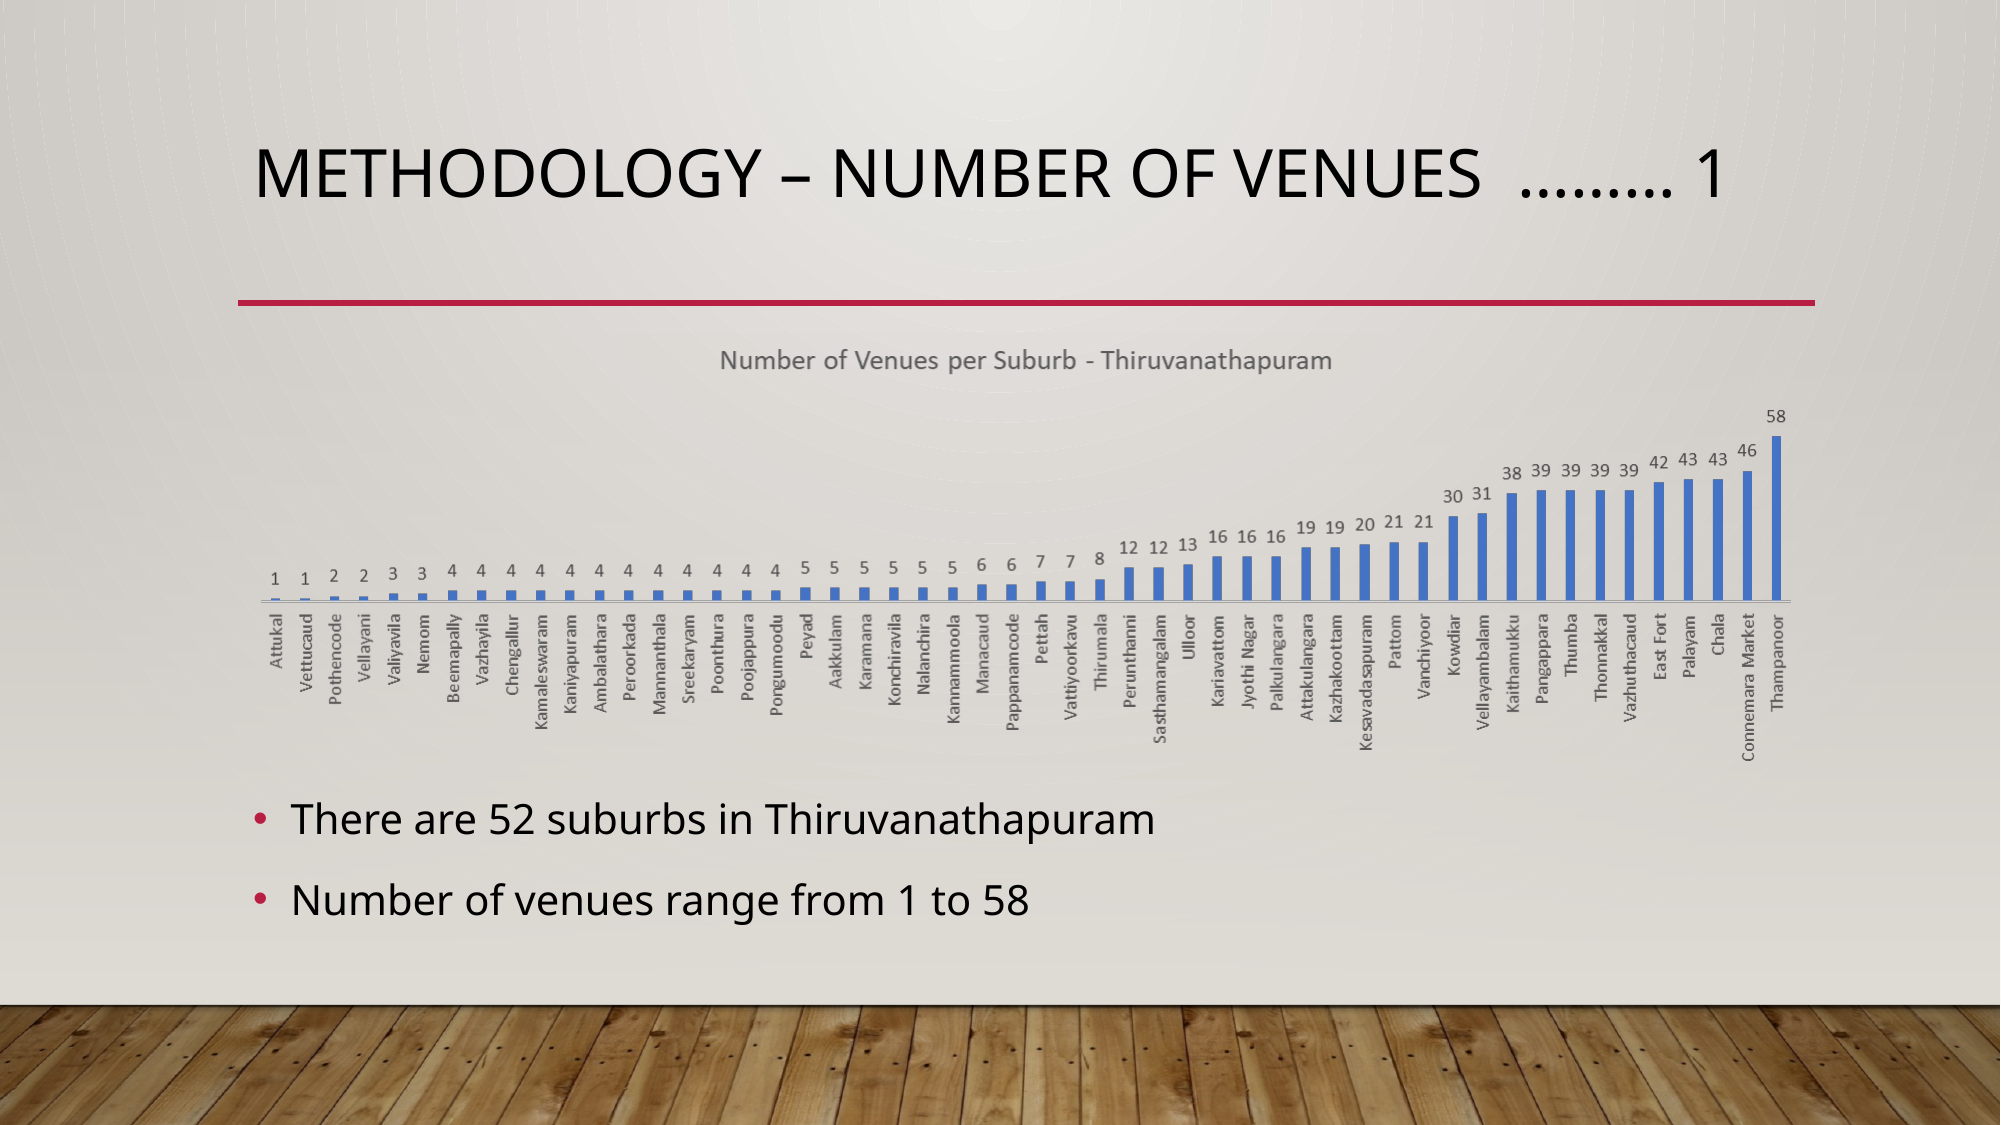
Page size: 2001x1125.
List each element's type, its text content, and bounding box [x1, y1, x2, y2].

picture [237, 324, 1814, 776]
list There are 52 suburbs in Thiruvanathapuram Number of venues range from 1 to 58 [238, 776, 1814, 988]
picture [0, 1005, 2000, 1125]
title Methodology – number of venues ……… 1 [238, 131, 1814, 305]
